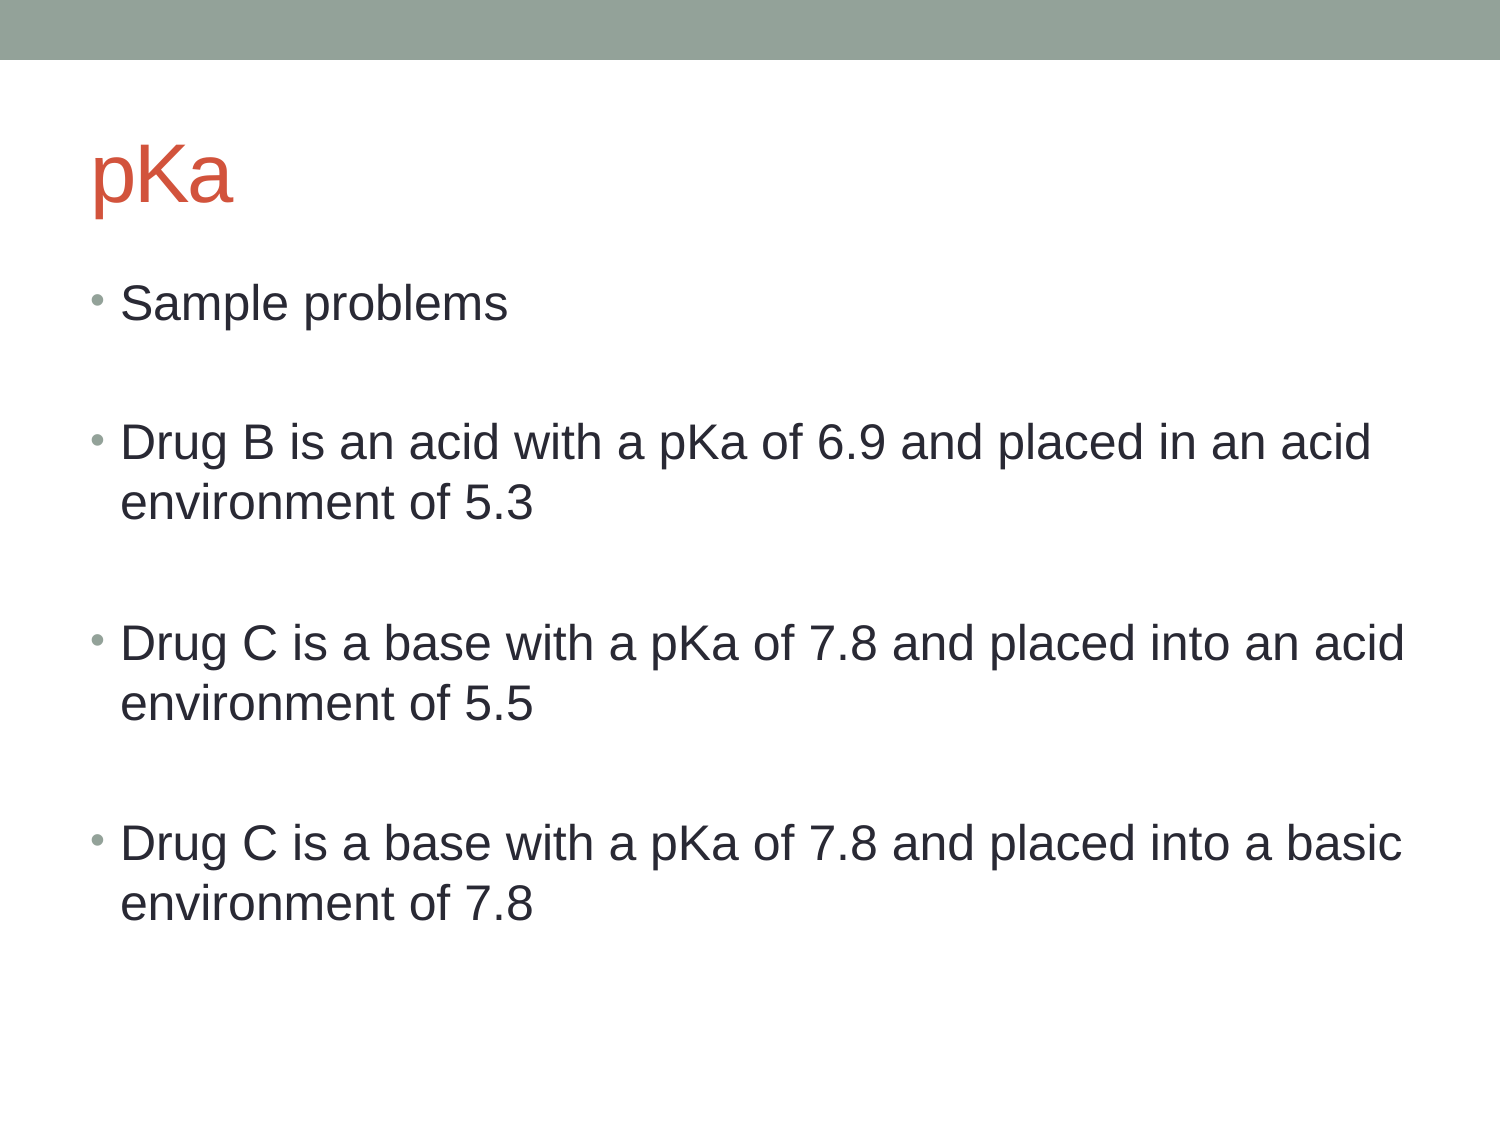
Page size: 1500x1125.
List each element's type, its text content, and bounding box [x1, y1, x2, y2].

title pKa [75, 87, 1425, 250]
list Sample problems Drug B is an acid with a pKa of 6.9 and placed in an acid environment of 5.3 Drug C is a base with a pKa of 7.8 and placed into an acid environment of 5.5 Drug C is a base with a pKa of 7.8 and placed into a basic environment of 7.8 [75, 262, 1425, 1063]
